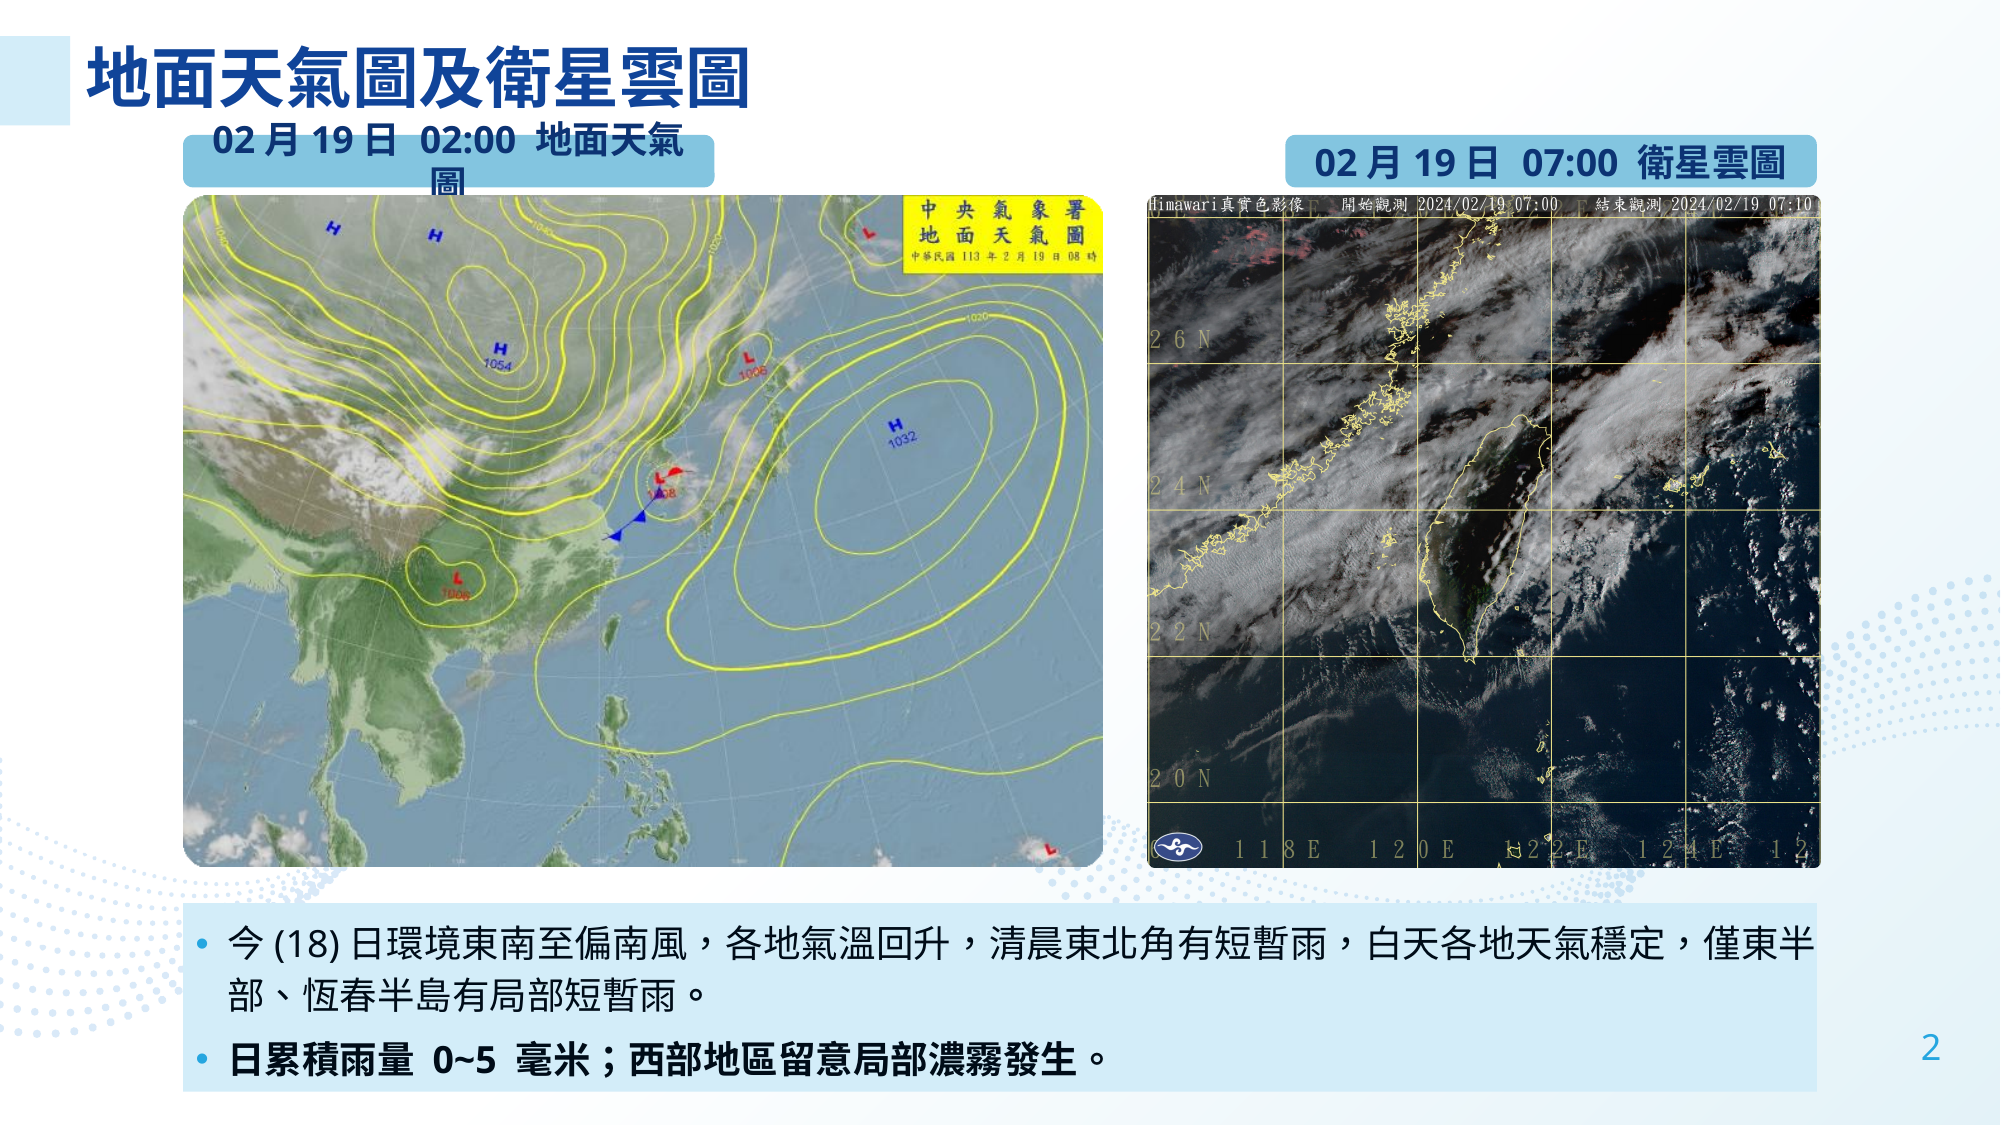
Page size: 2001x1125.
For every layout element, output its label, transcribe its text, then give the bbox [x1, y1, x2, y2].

picture [1147, 195, 1821, 869]
picture [182, 195, 1103, 867]
slide_number 2 [1821, 1005, 1942, 1092]
text_box 02月19日 07:00 衛星雲圖 [1285, 134, 1817, 188]
list 今(18)日環境東南至偏南風，各地氣溫回升，清晨東北角有短暫雨，白天各地天氣穩定，僅東半部、恆春半島有局部短暫雨。 日累積雨量 0~5 毫米；西部地區留意局部濃霧發生。 [183, 903, 1817, 1092]
text_box 02月19日 02:00 地面天氣圖 [183, 134, 715, 188]
